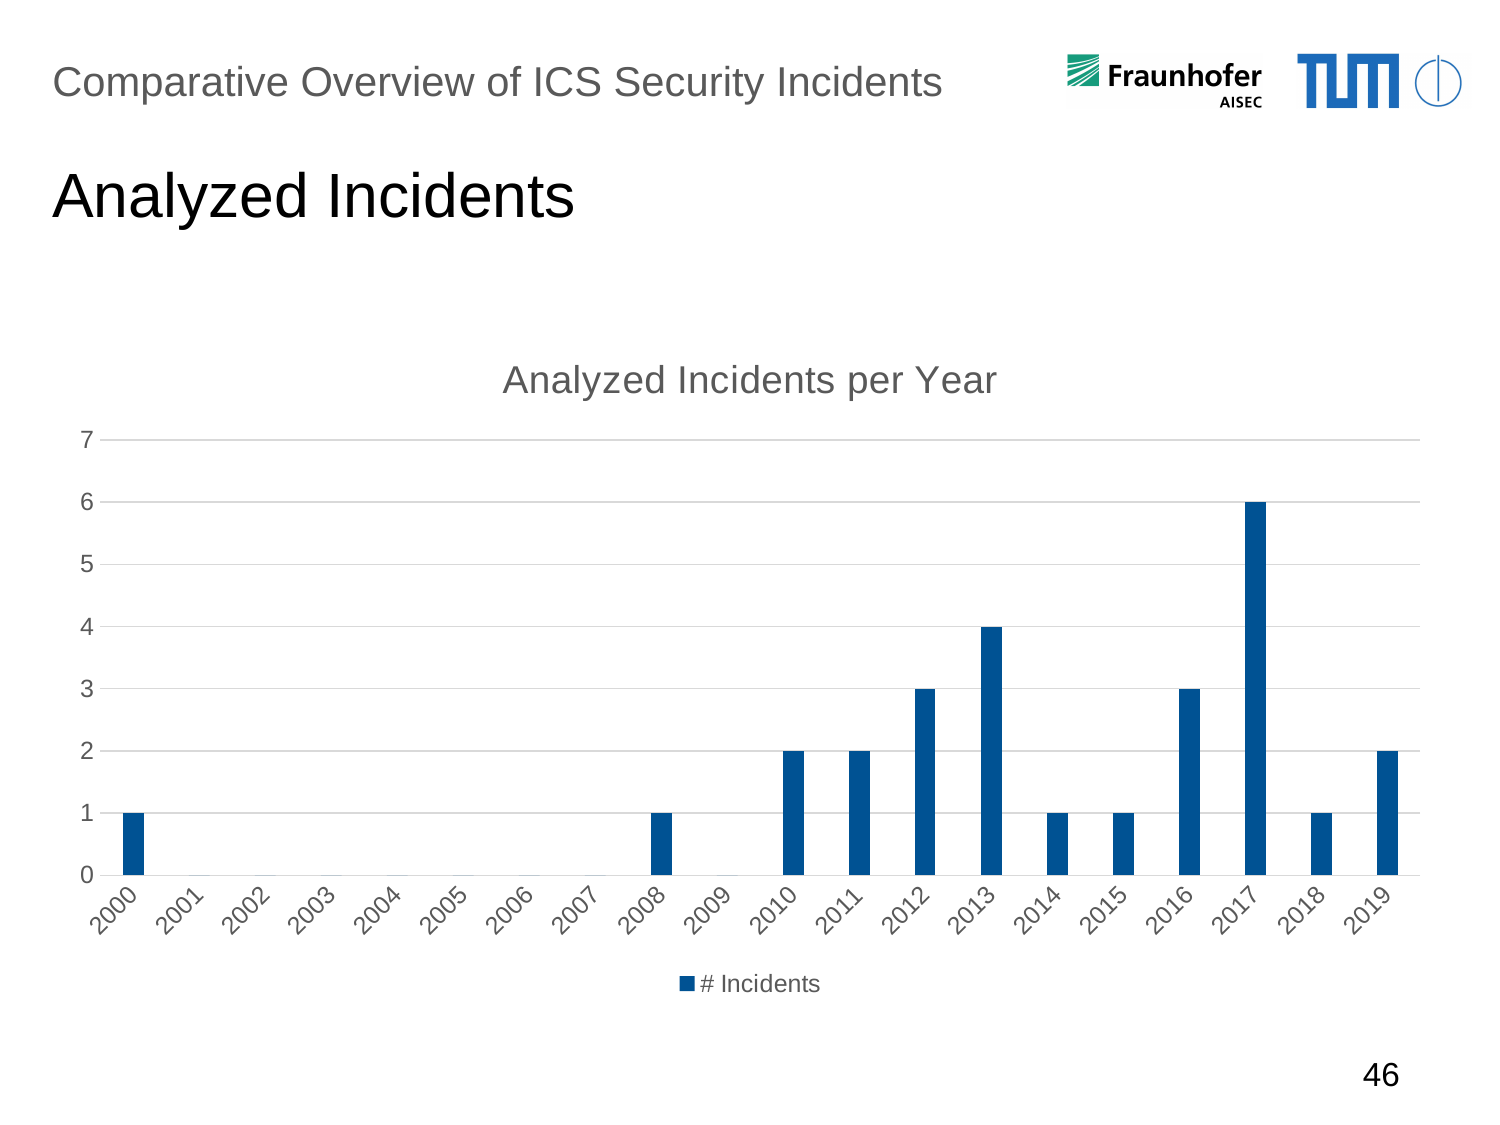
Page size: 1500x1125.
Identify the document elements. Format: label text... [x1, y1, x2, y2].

text_box Comparative Overview of ICS Security Incidents [52, 37, 951, 105]
chart [51, 324, 1449, 1004]
picture [1296, 53, 1472, 109]
text_box 46 [1362, 1047, 1500, 1094]
picture [1066, 53, 1263, 109]
title Analyzed Incidents [52, 162, 1449, 231]
